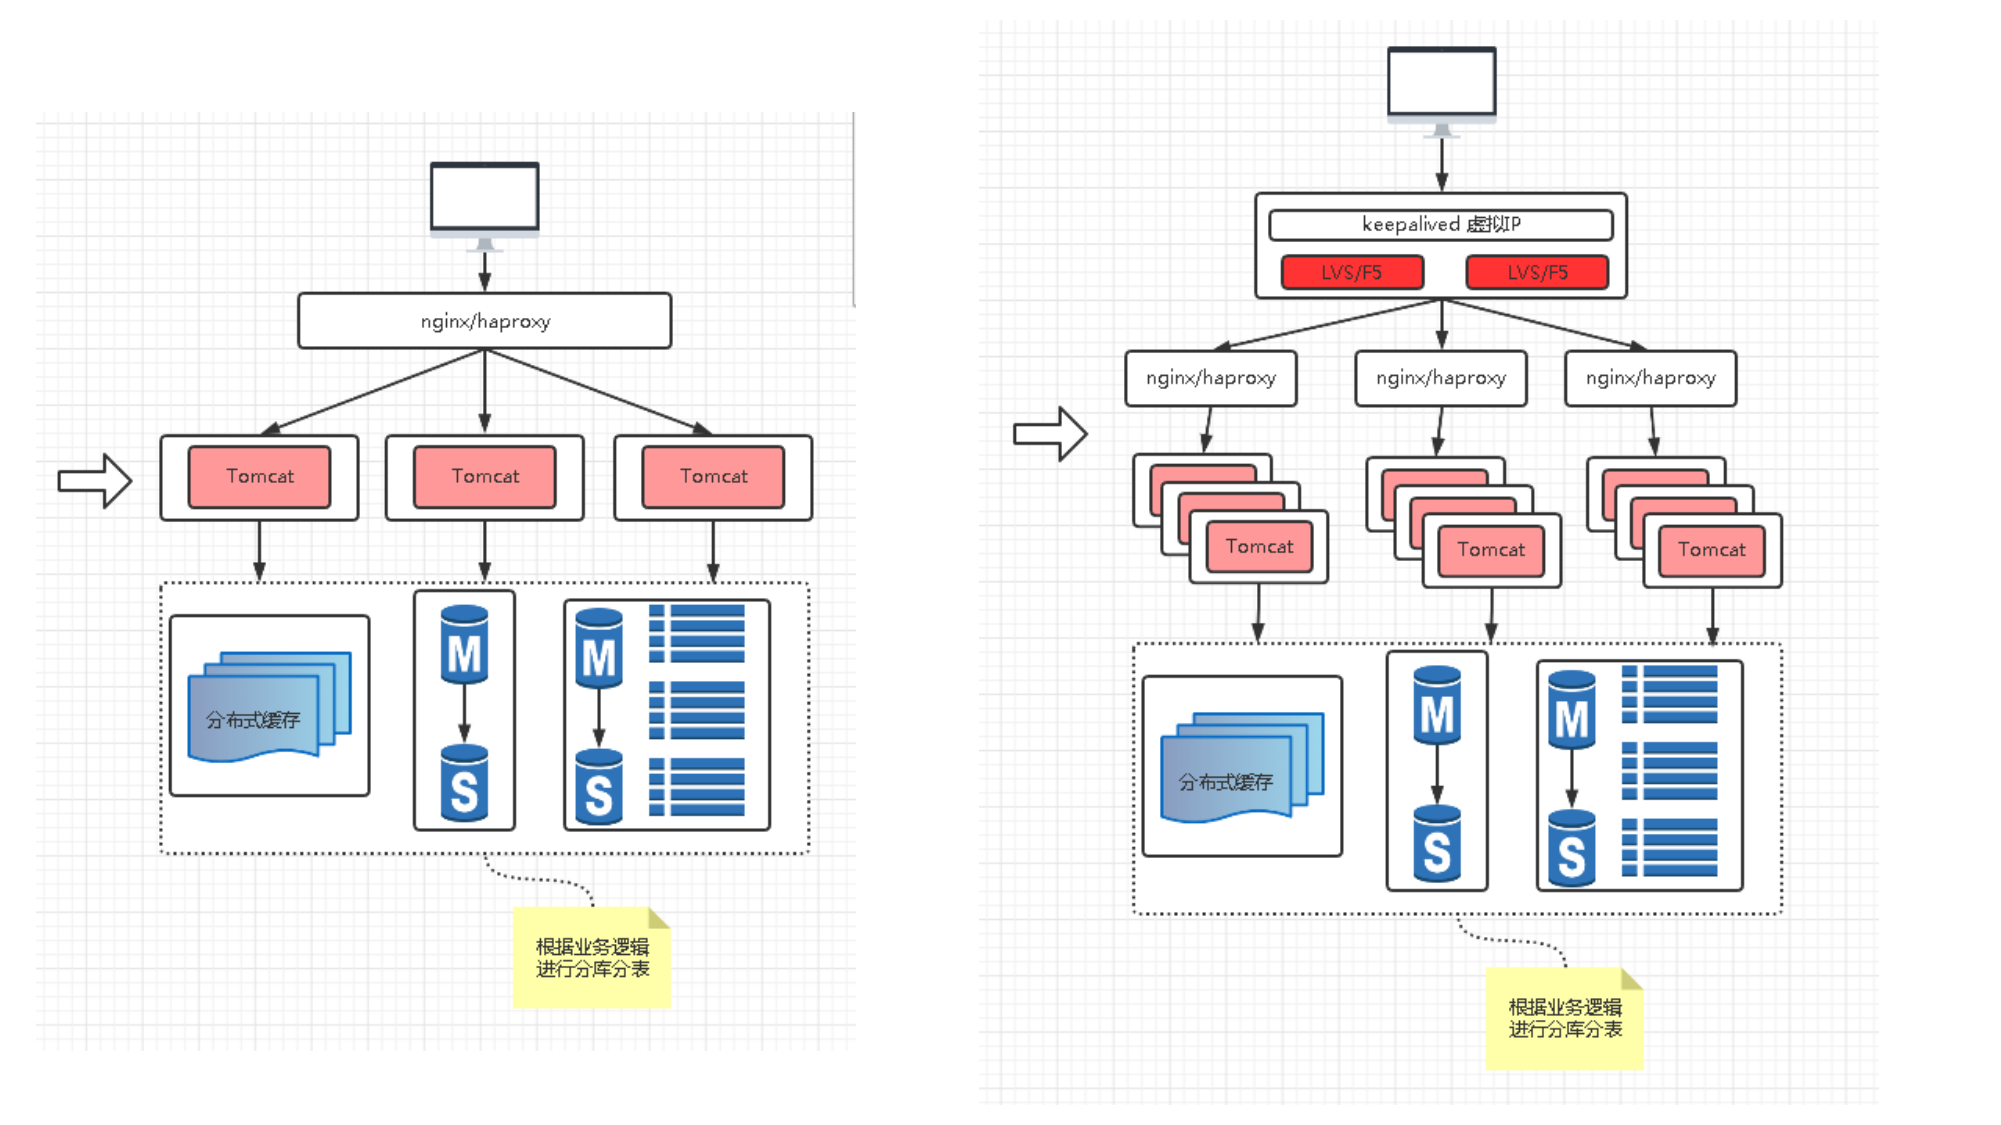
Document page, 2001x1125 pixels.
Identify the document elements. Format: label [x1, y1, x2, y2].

picture [36, 112, 856, 1051]
picture [979, 20, 1879, 1105]
